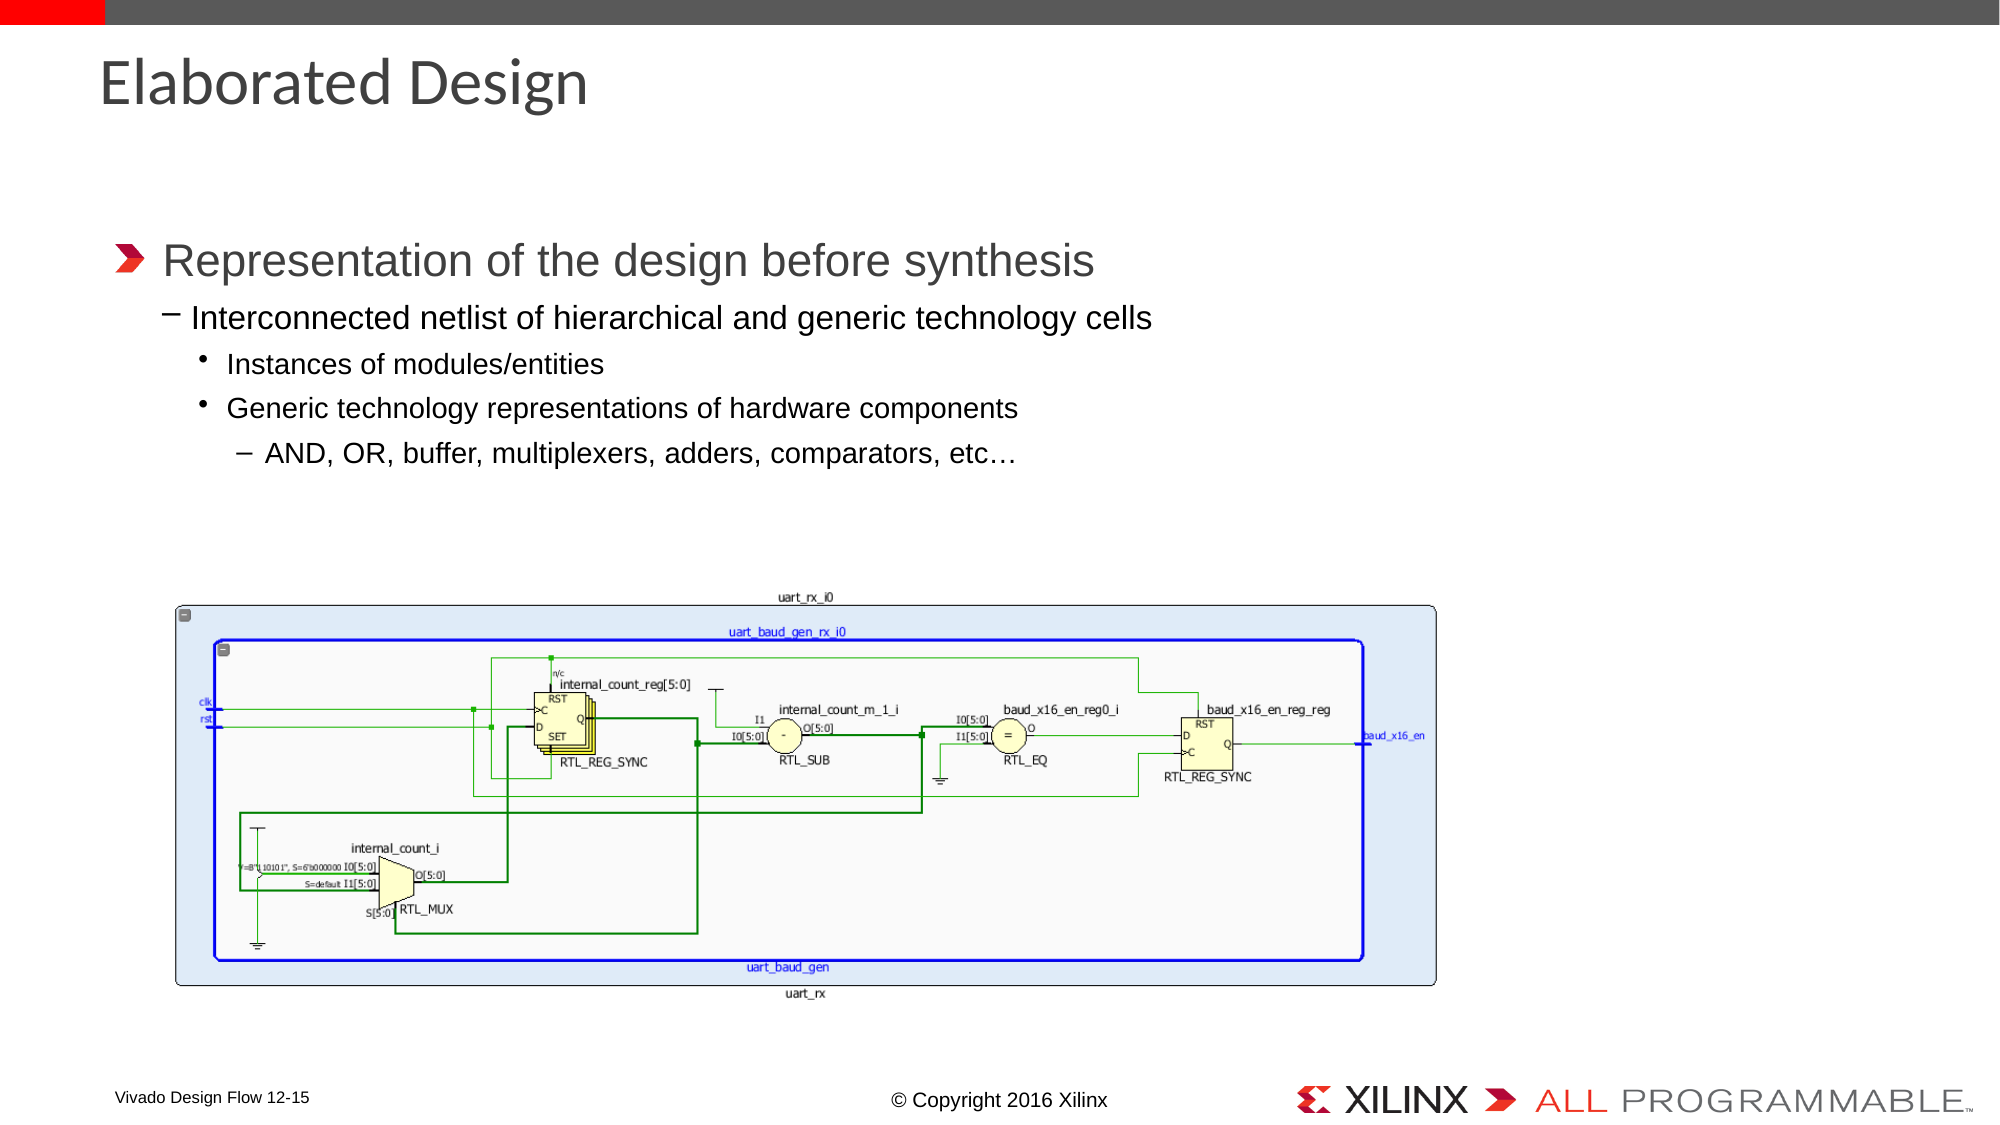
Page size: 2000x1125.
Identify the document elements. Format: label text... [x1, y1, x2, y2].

picture [1317, 1086, 1973, 1113]
picture [170, 587, 1441, 1004]
list Representation of the design before synthesis Interconnected netlist of hierarchical and generic technology cells Instances of modules/entities Generic technology representations of hardware components AND, OR, buffer, multiplexers, adders, comparators, etc… [99, 217, 1901, 918]
picture [114, 243, 145, 273]
slide_number Vivado Design Flow 12-15 [99, 1079, 452, 1125]
title Elaborated Design [99, 34, 1900, 122]
footer © Copyright 2016 Xilinx [683, 1079, 1317, 1120]
